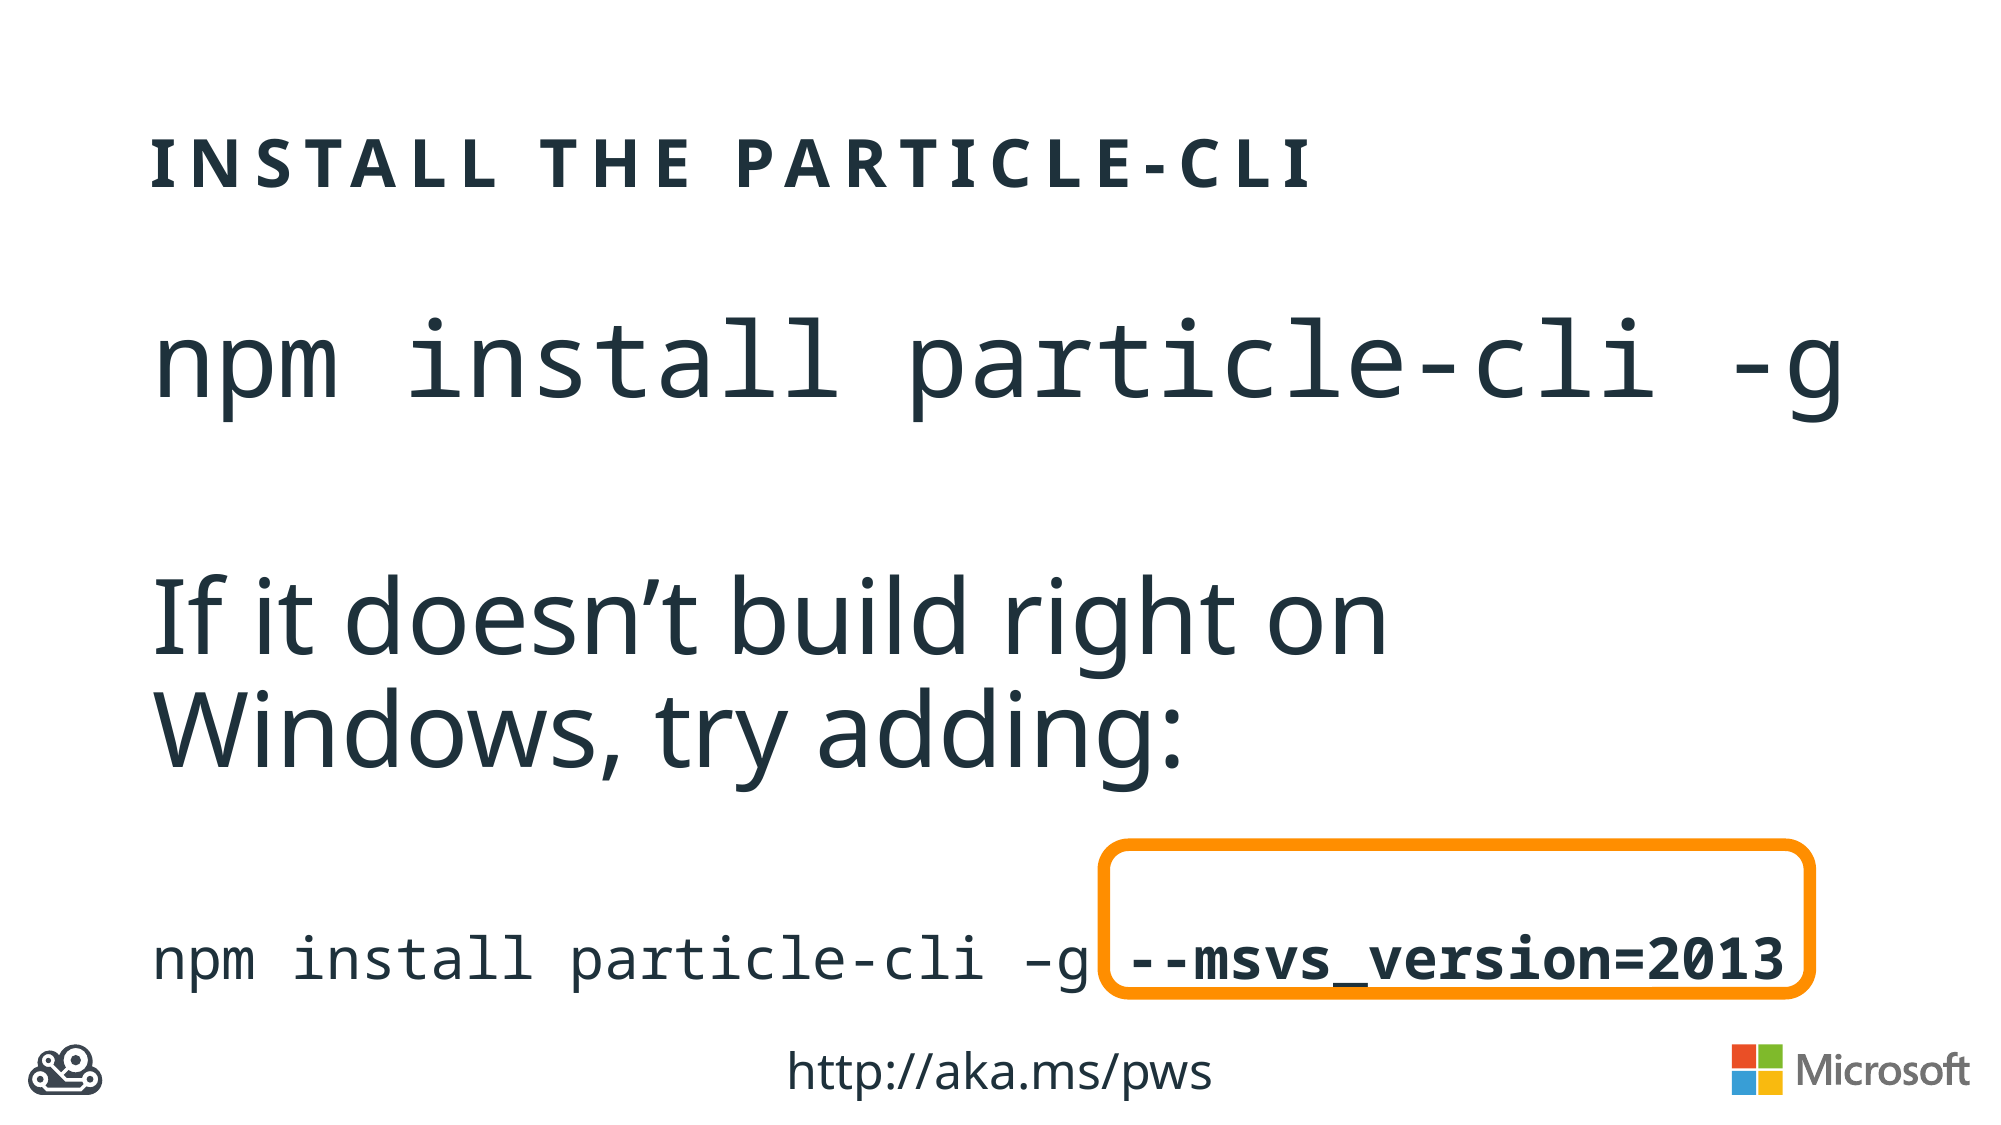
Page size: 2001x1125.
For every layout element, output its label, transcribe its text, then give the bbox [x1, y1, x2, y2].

list npm install particle-cli -g If it doesn’t build right on Windows, try adding: npm install particle-cli –g --msvs_version=2013 [137, 299, 1863, 1014]
title Install the particle-cli [135, 57, 1860, 275]
text_box [1102, 843, 1811, 995]
